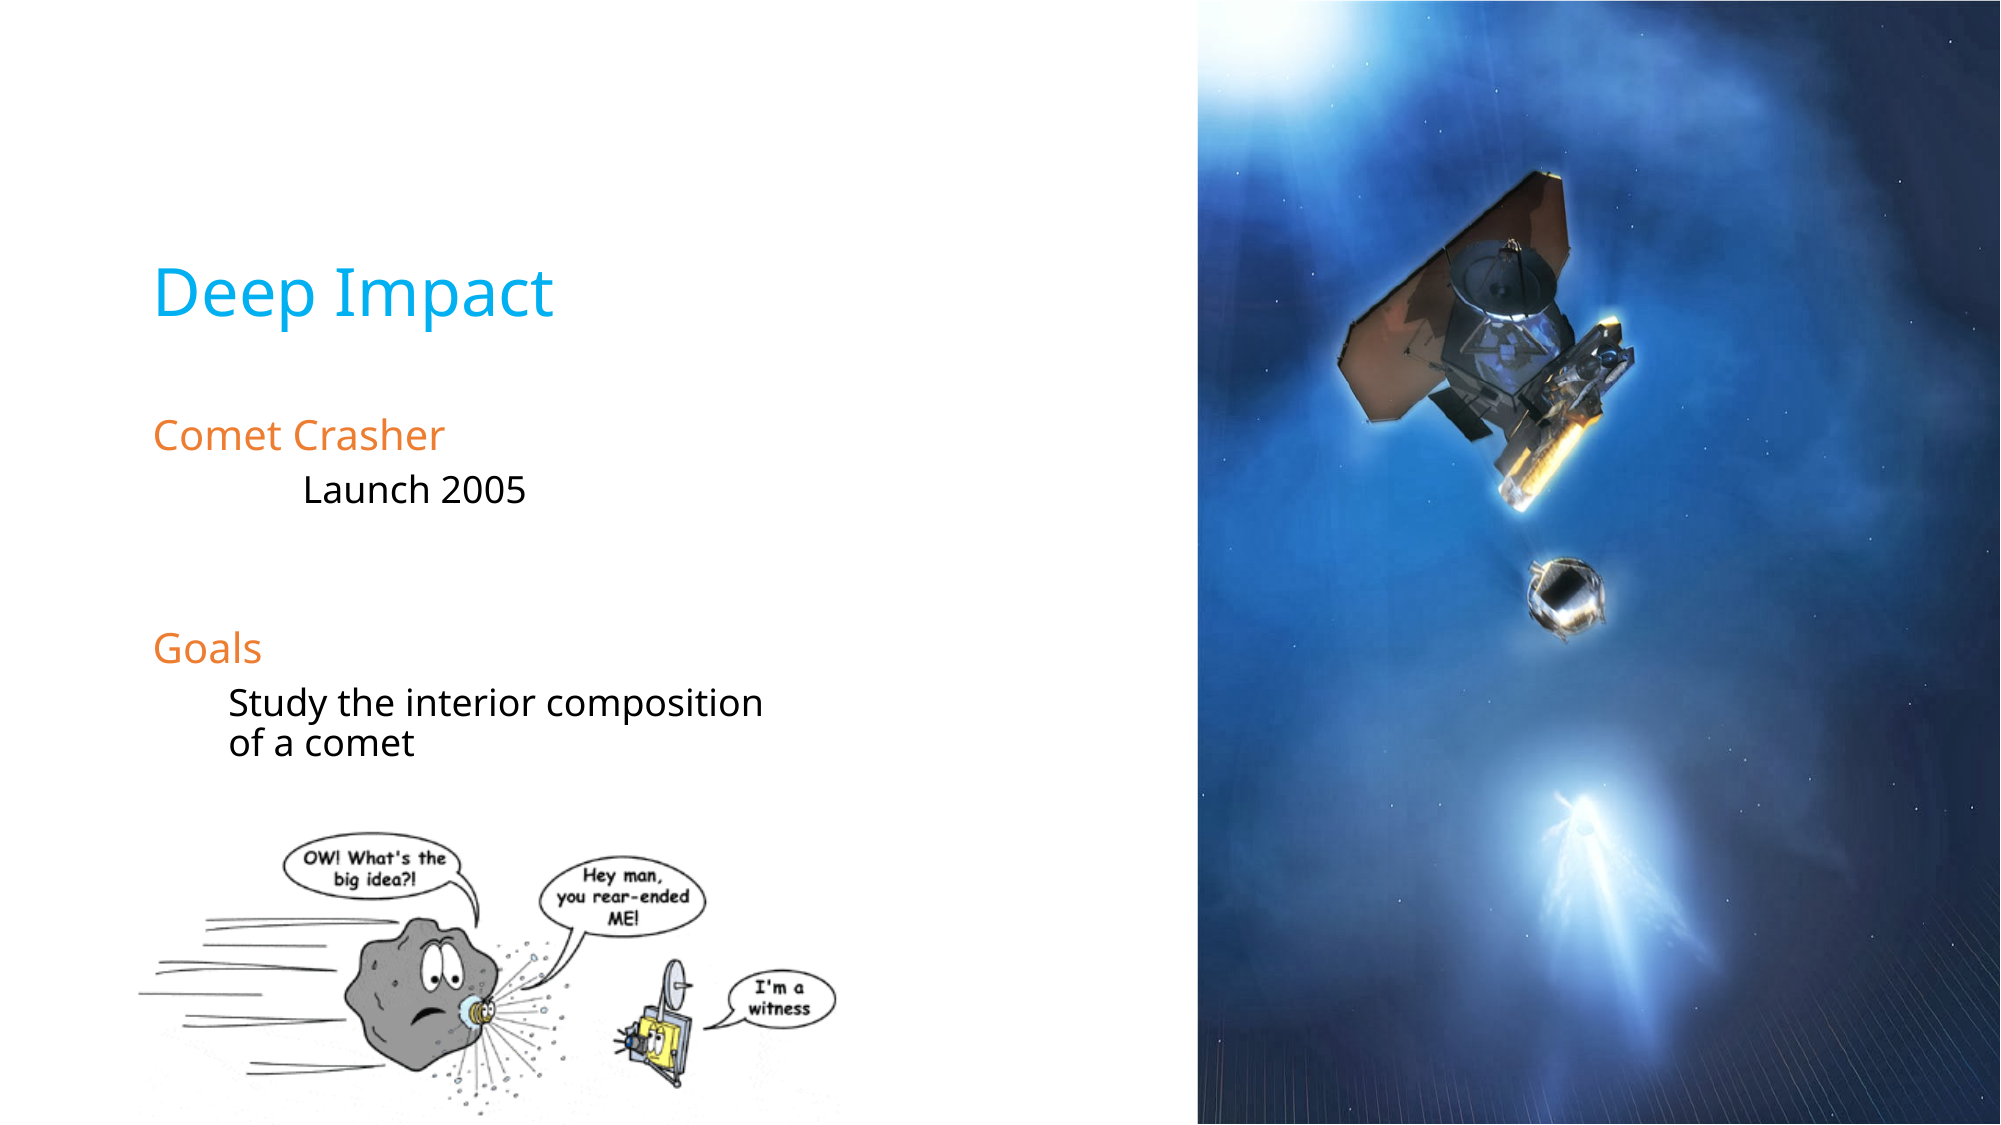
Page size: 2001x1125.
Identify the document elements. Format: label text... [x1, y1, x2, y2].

title Deep Impact [137, 75, 783, 338]
list Comet Crasher Launch 2005 Goals Study the interior composition of a comet [137, 344, 783, 826]
picture [137, 826, 841, 1125]
picture [1036, 2, 2000, 1124]
